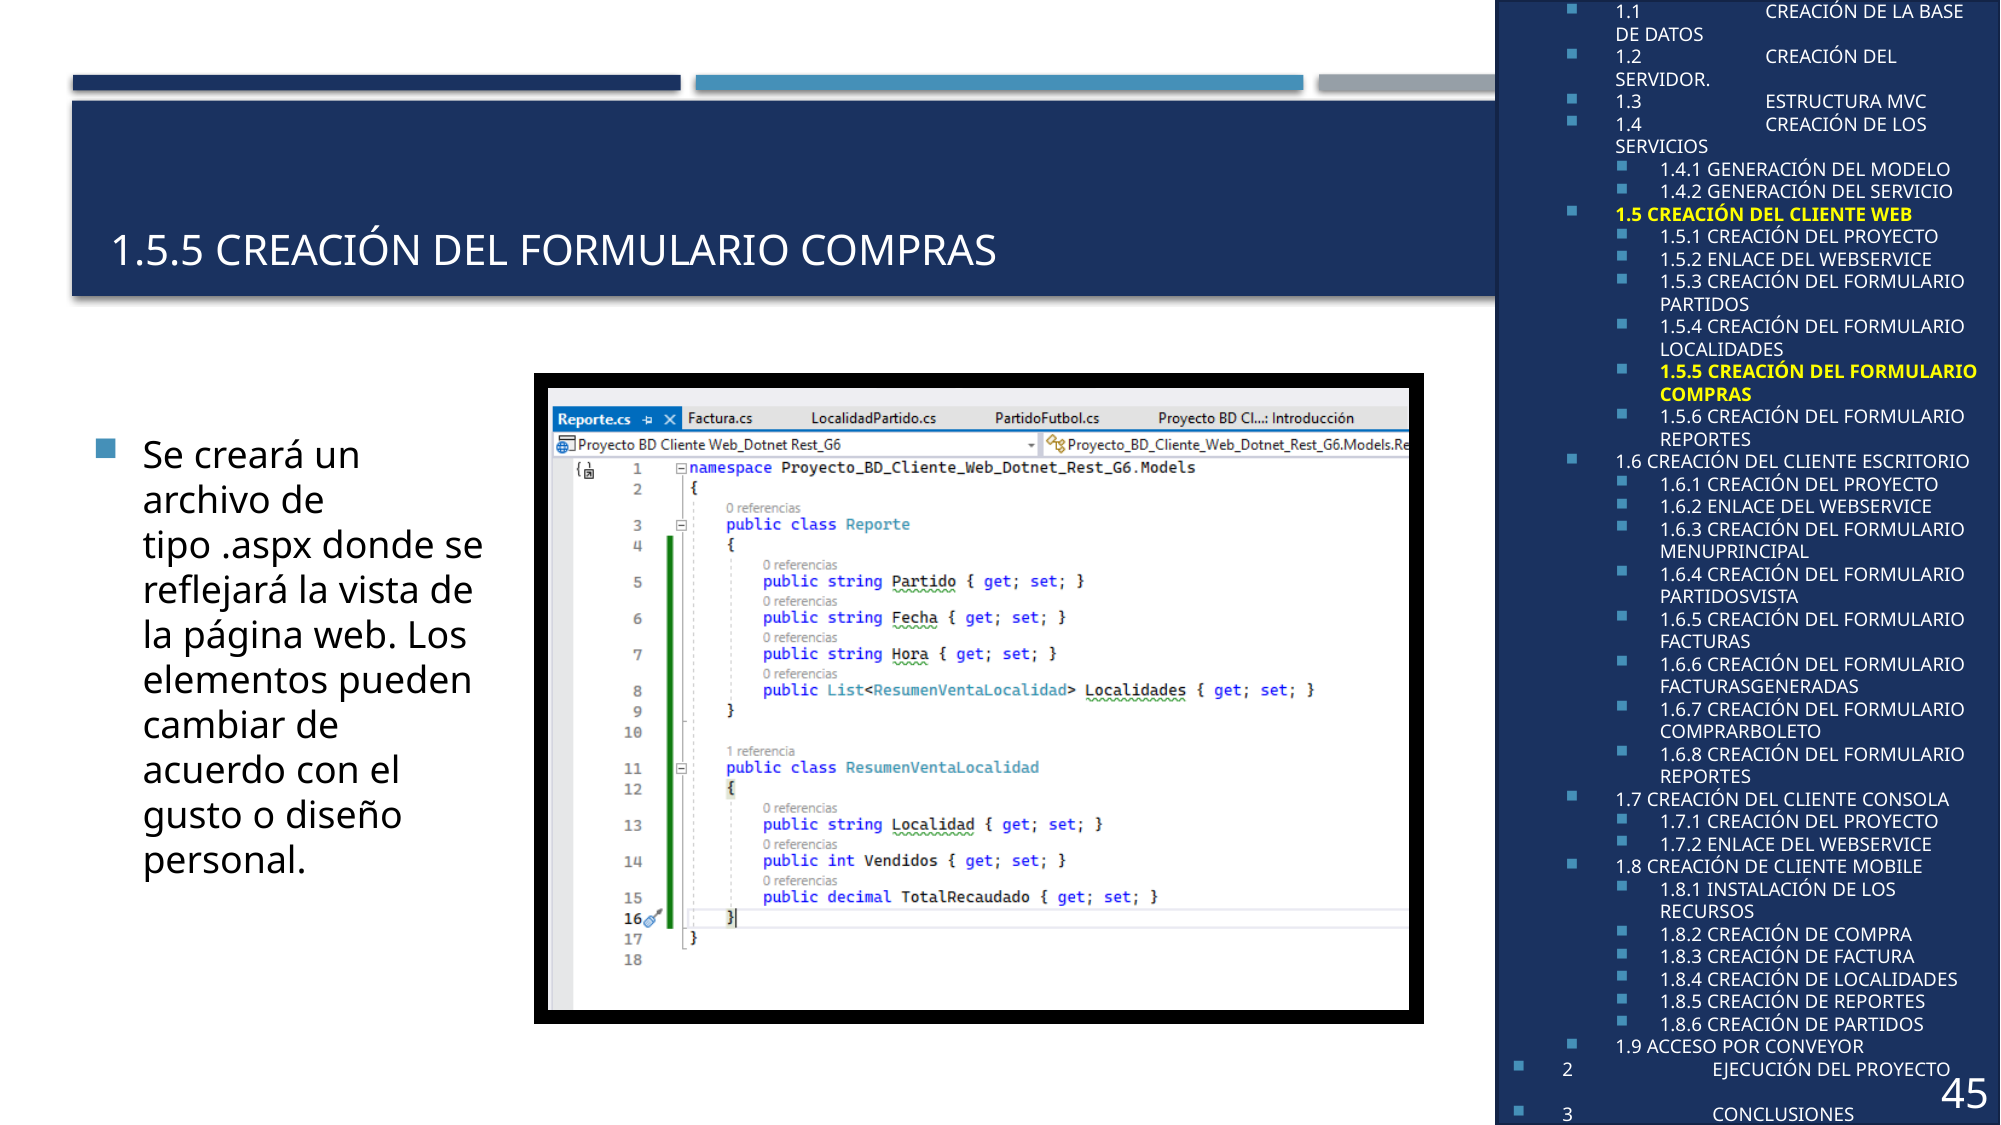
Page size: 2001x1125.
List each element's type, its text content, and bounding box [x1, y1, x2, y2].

picture [547, 387, 1410, 1011]
list Se creará un archivo de tipo .aspx donde se reflejará la vista de la página web. Los elementos pueden cambiar de acuerdo con el gusto o diseño personal. [77, 301, 503, 1010]
title 1.5.5 CREACIÓN DEL FORMULARIO COMPRAS [95, 115, 1490, 282]
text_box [1496, 0, 2000, 1125]
